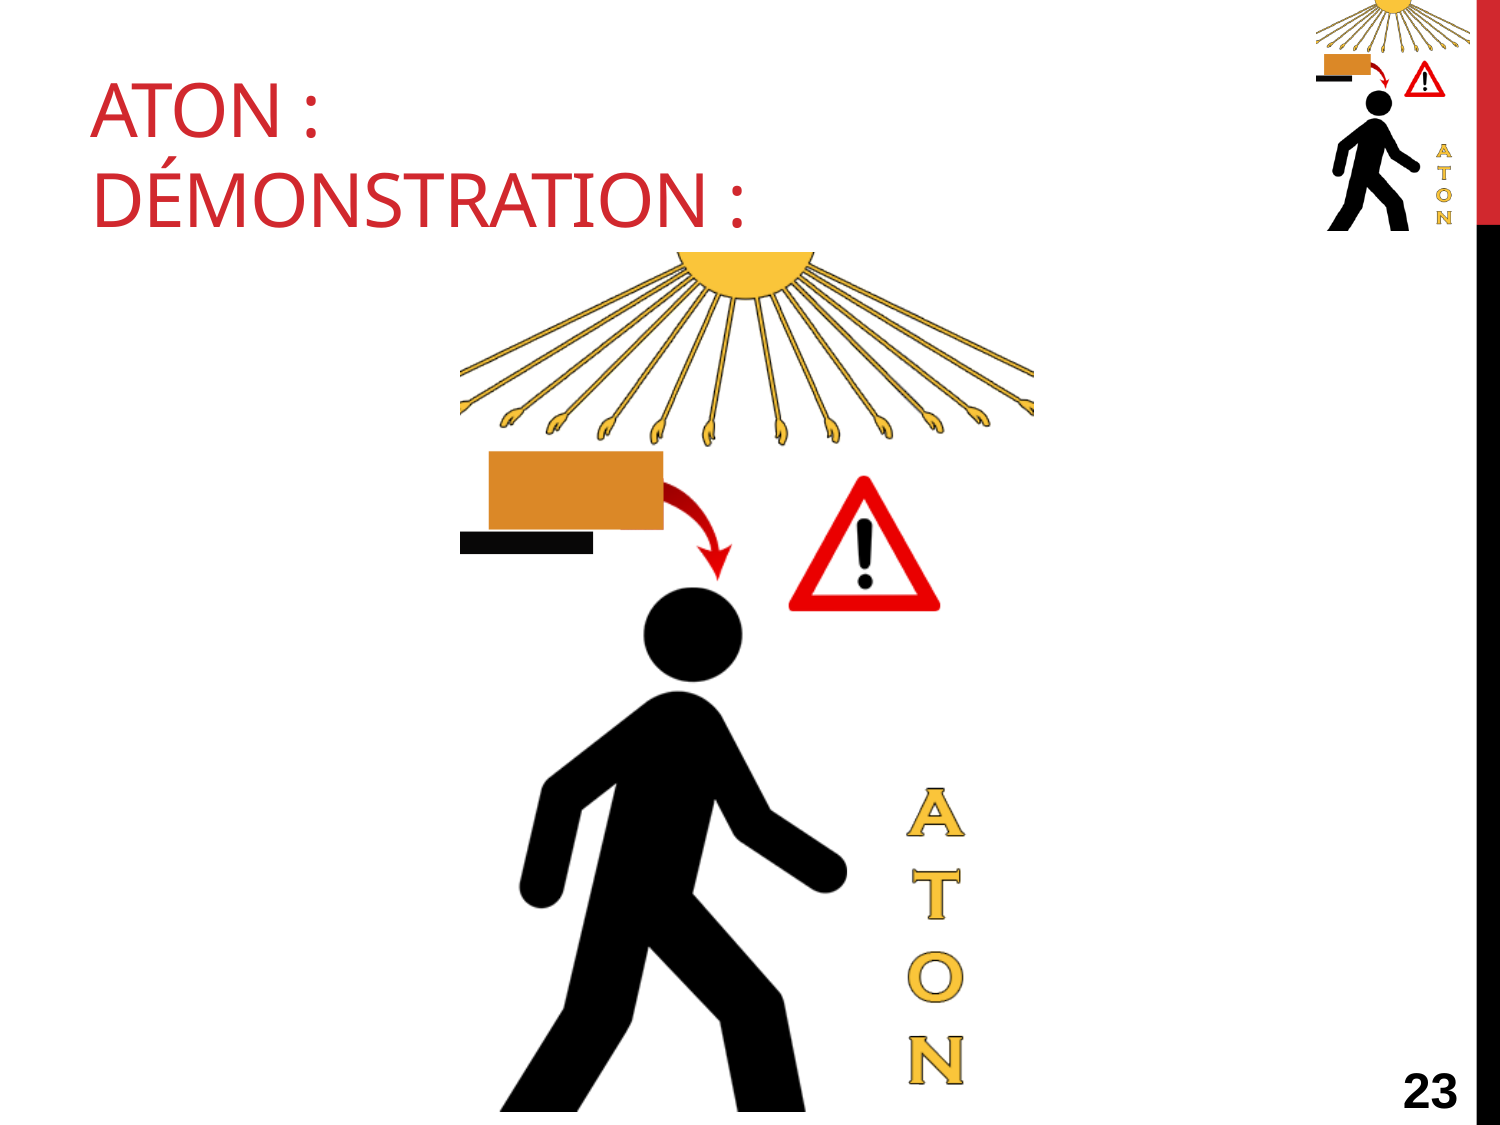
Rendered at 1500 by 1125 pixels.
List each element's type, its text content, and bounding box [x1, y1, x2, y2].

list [460, 251, 1034, 1112]
picture [1316, 0, 1471, 231]
slide_number 23 [1387, 1058, 1483, 1119]
title ATON : Démonstration : [75, 25, 1025, 250]
